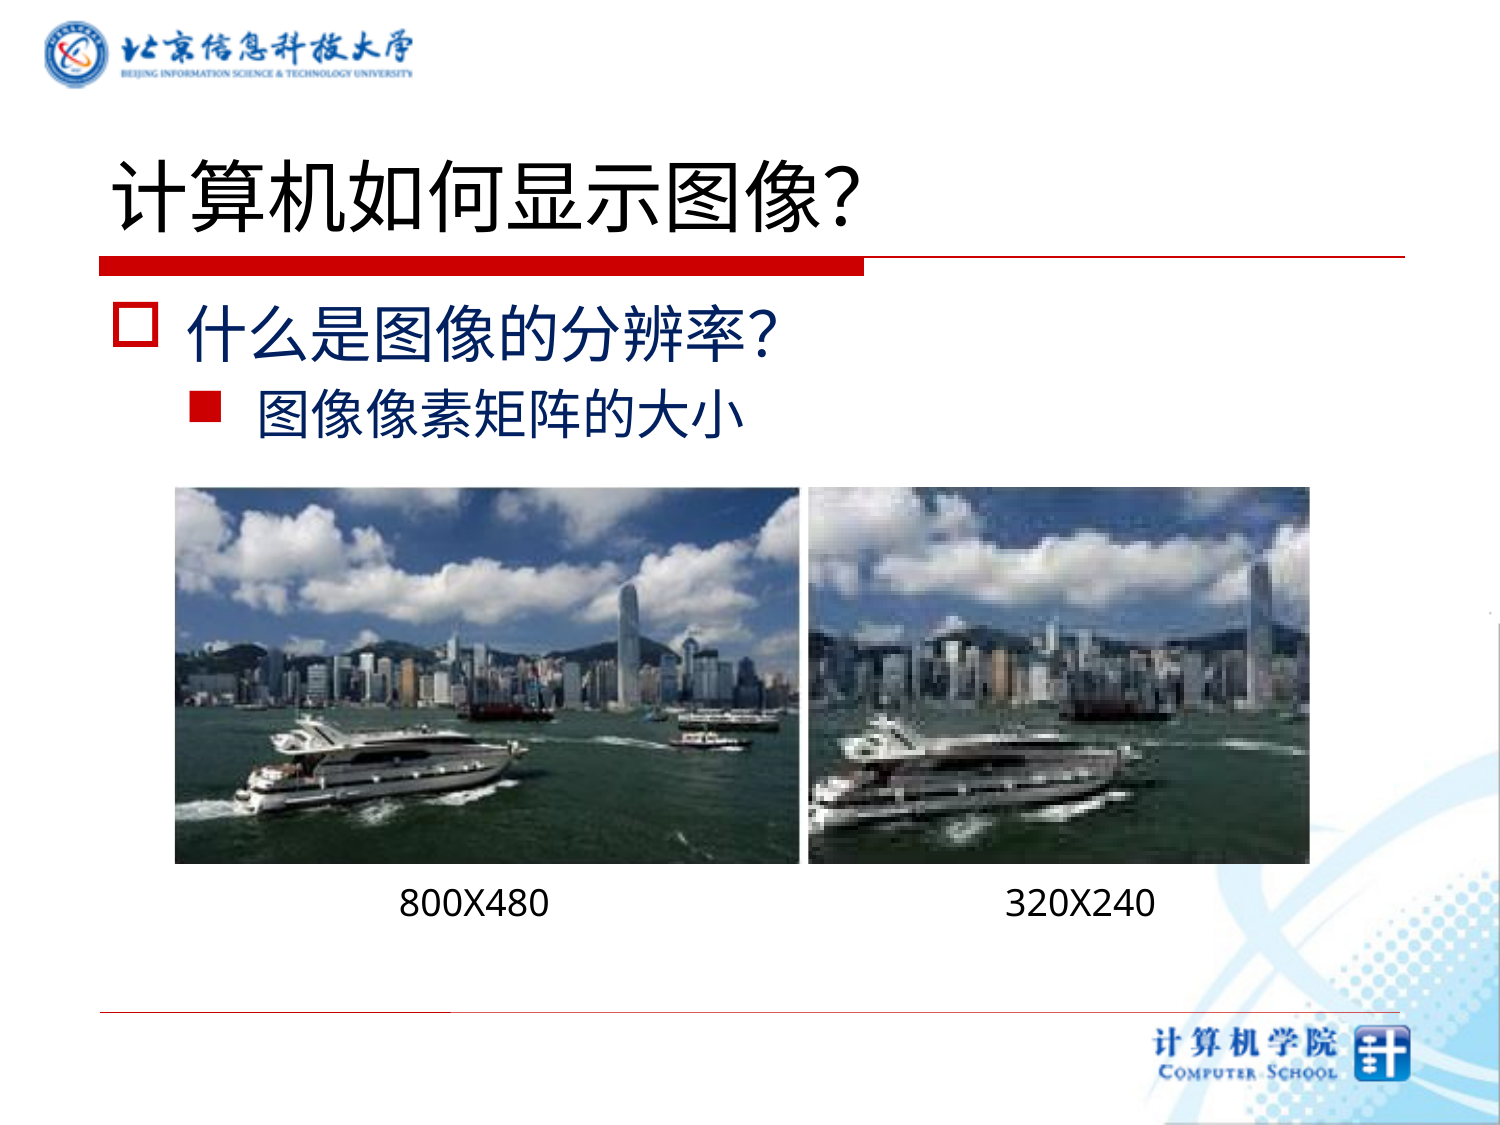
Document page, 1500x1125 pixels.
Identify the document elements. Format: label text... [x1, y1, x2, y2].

title 计算机如何显示图像？ [93, 49, 1407, 250]
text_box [174, 486, 803, 865]
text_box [808, 487, 1310, 865]
list 什么是图像的分辨率？ 图像像素矩阵的大小 [92, 287, 1406, 988]
text_box 800X480 [384, 872, 565, 932]
text_box 320X240 [990, 872, 1172, 932]
picture [0, 0, 1500, 1125]
